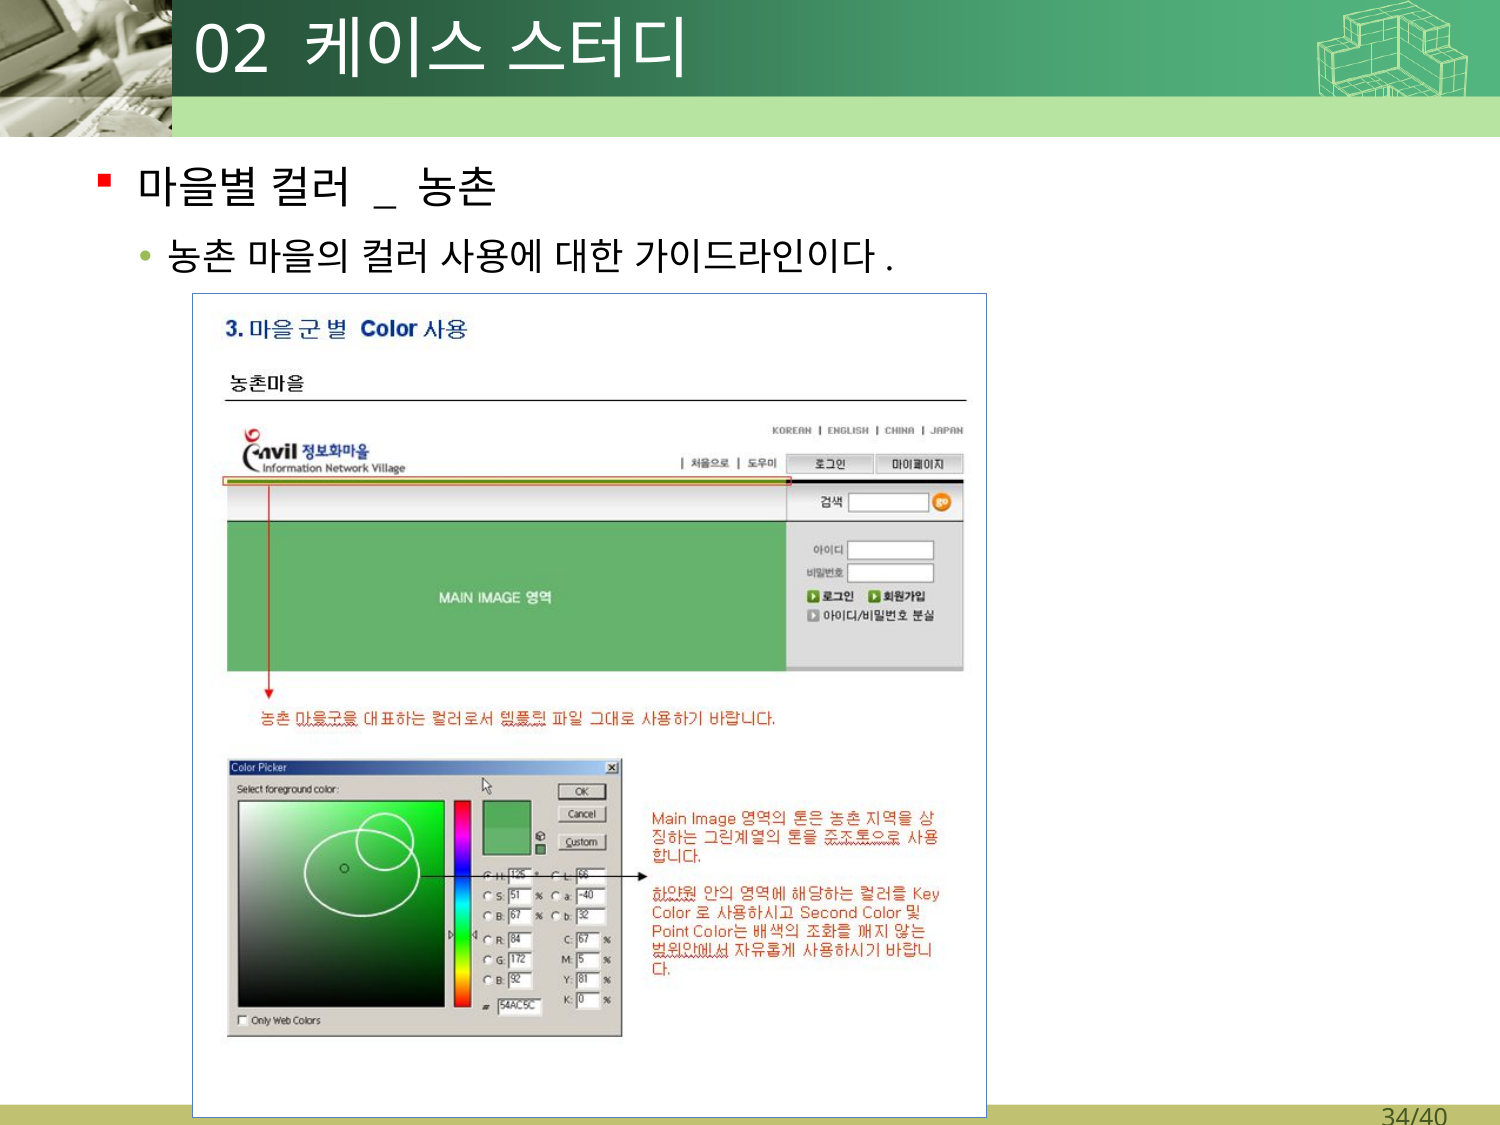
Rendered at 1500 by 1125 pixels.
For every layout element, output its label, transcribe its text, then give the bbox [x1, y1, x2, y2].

picture [192, 293, 987, 1118]
picture [0, 0, 1500, 151]
title 02 케이스 스터디 [178, 9, 1339, 82]
list 마을별 컬러 _ 농촌 농촌 마을의 컬러 사용에 대한 가이드라인이다. [35, 152, 1465, 1079]
